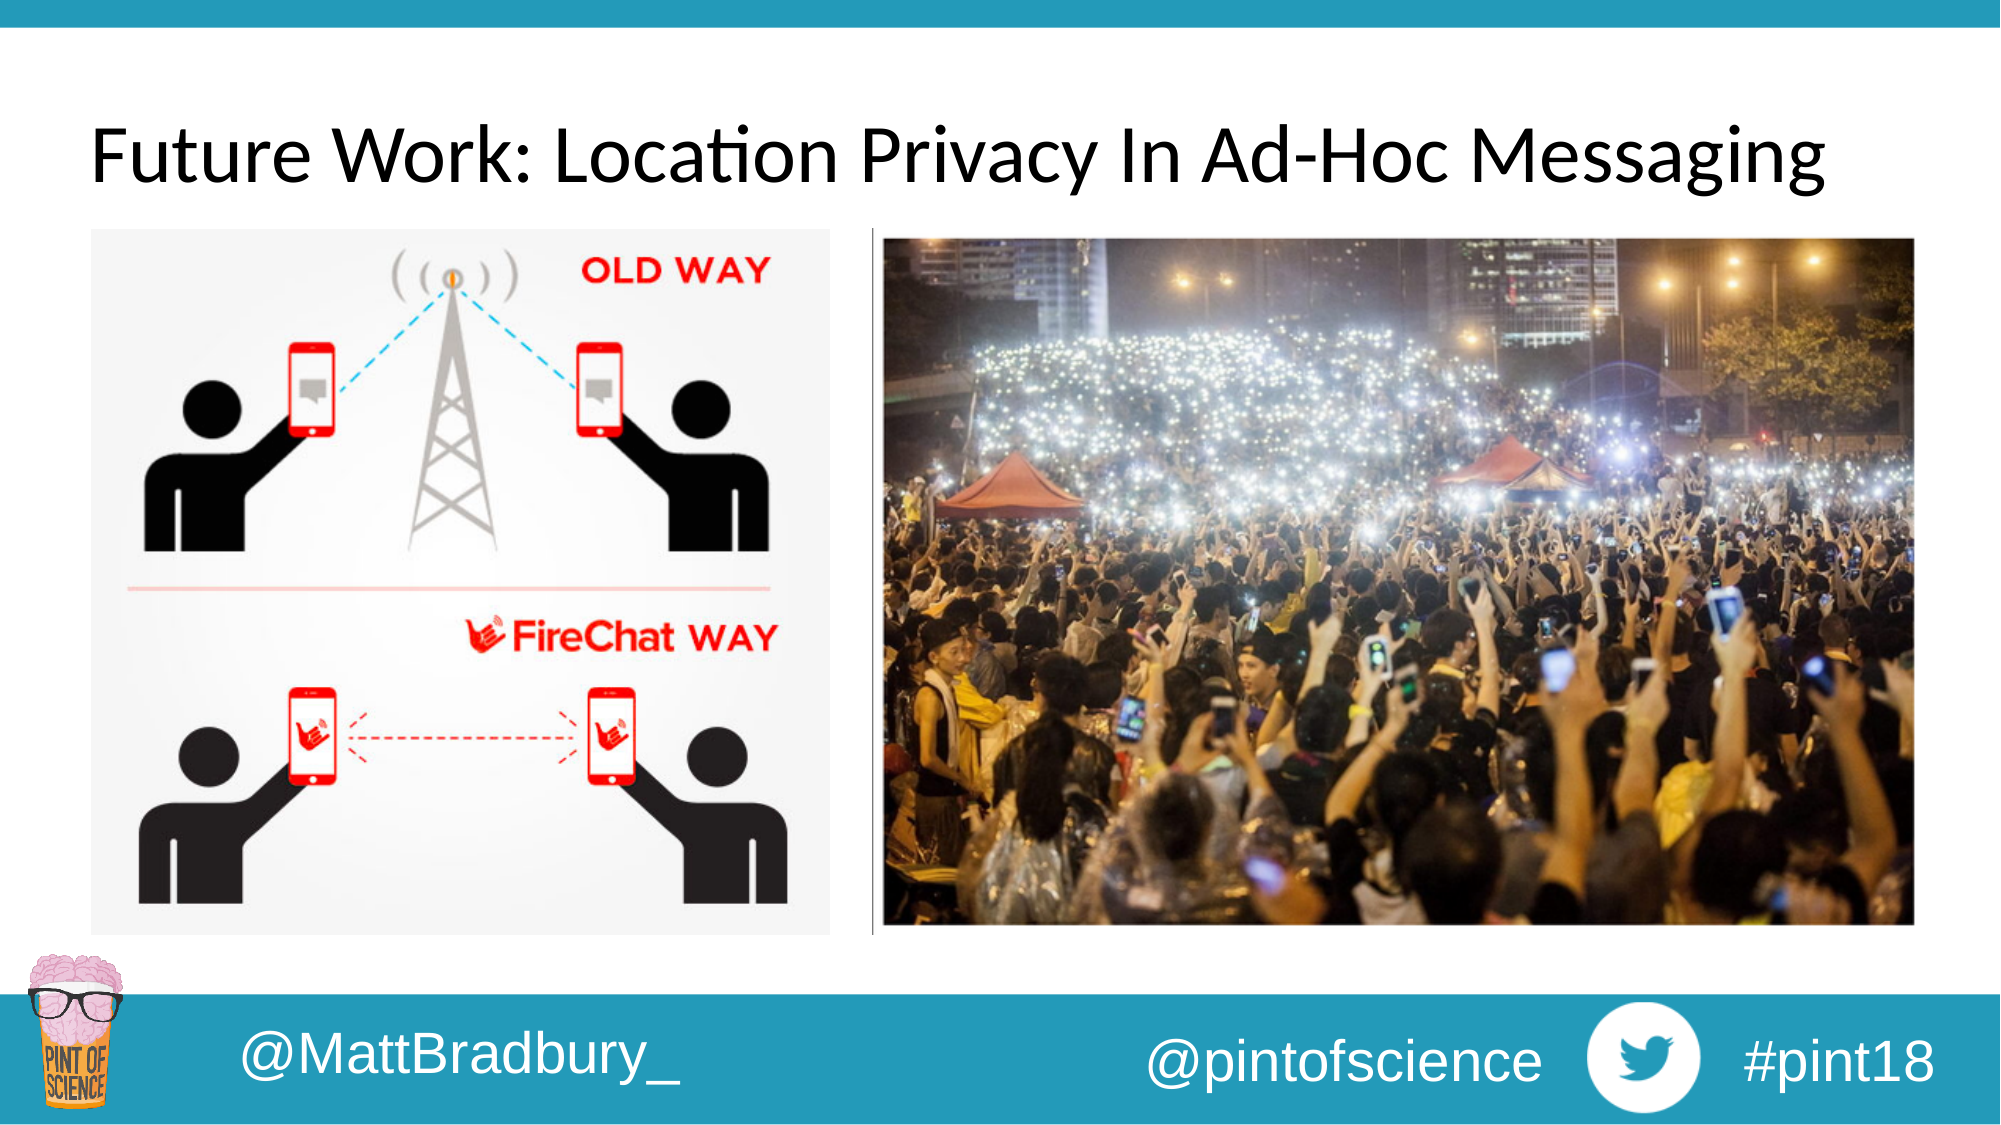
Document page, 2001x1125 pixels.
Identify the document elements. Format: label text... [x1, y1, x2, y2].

text_box Future Work: Location Privacy In Ad-Hoc Messaging [75, 91, 1972, 207]
text_box [0, 0, 2000, 29]
picture [872, 228, 1924, 935]
picture [91, 229, 830, 936]
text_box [0, 954, 2000, 1125]
